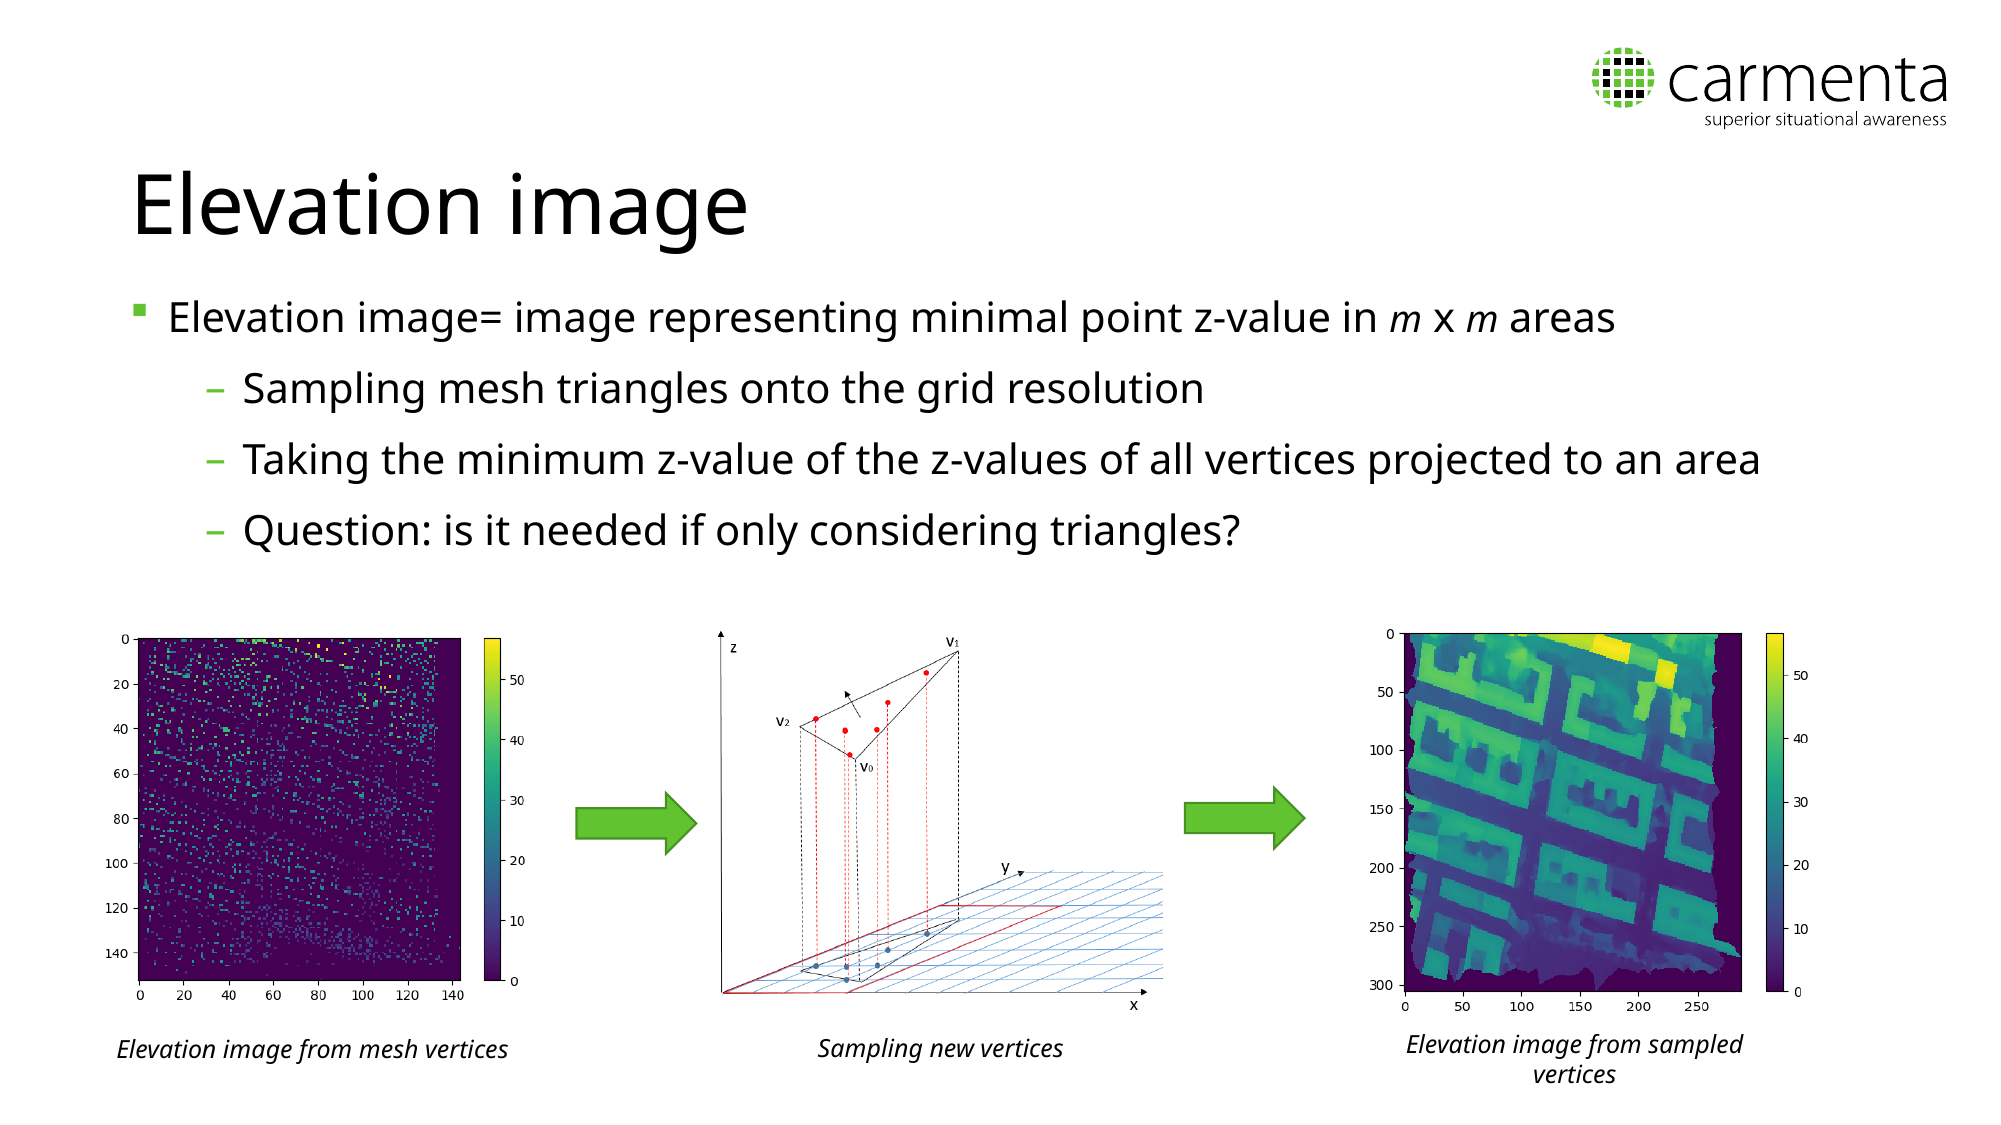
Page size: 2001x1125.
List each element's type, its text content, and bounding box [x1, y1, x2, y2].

text_box [611, 790, 698, 857]
text_box Elevation image from sampled vertices [1349, 1042, 1800, 1096]
text_box [1183, 785, 1278, 851]
picture [708, 619, 1163, 1013]
title Elevation image [130, 143, 1870, 274]
text_box Sampling new vertices [715, 1025, 1166, 1070]
picture [1278, 576, 1899, 1042]
picture [18, 584, 611, 1029]
text_box Elevation image from mesh vertices [87, 1029, 538, 1071]
